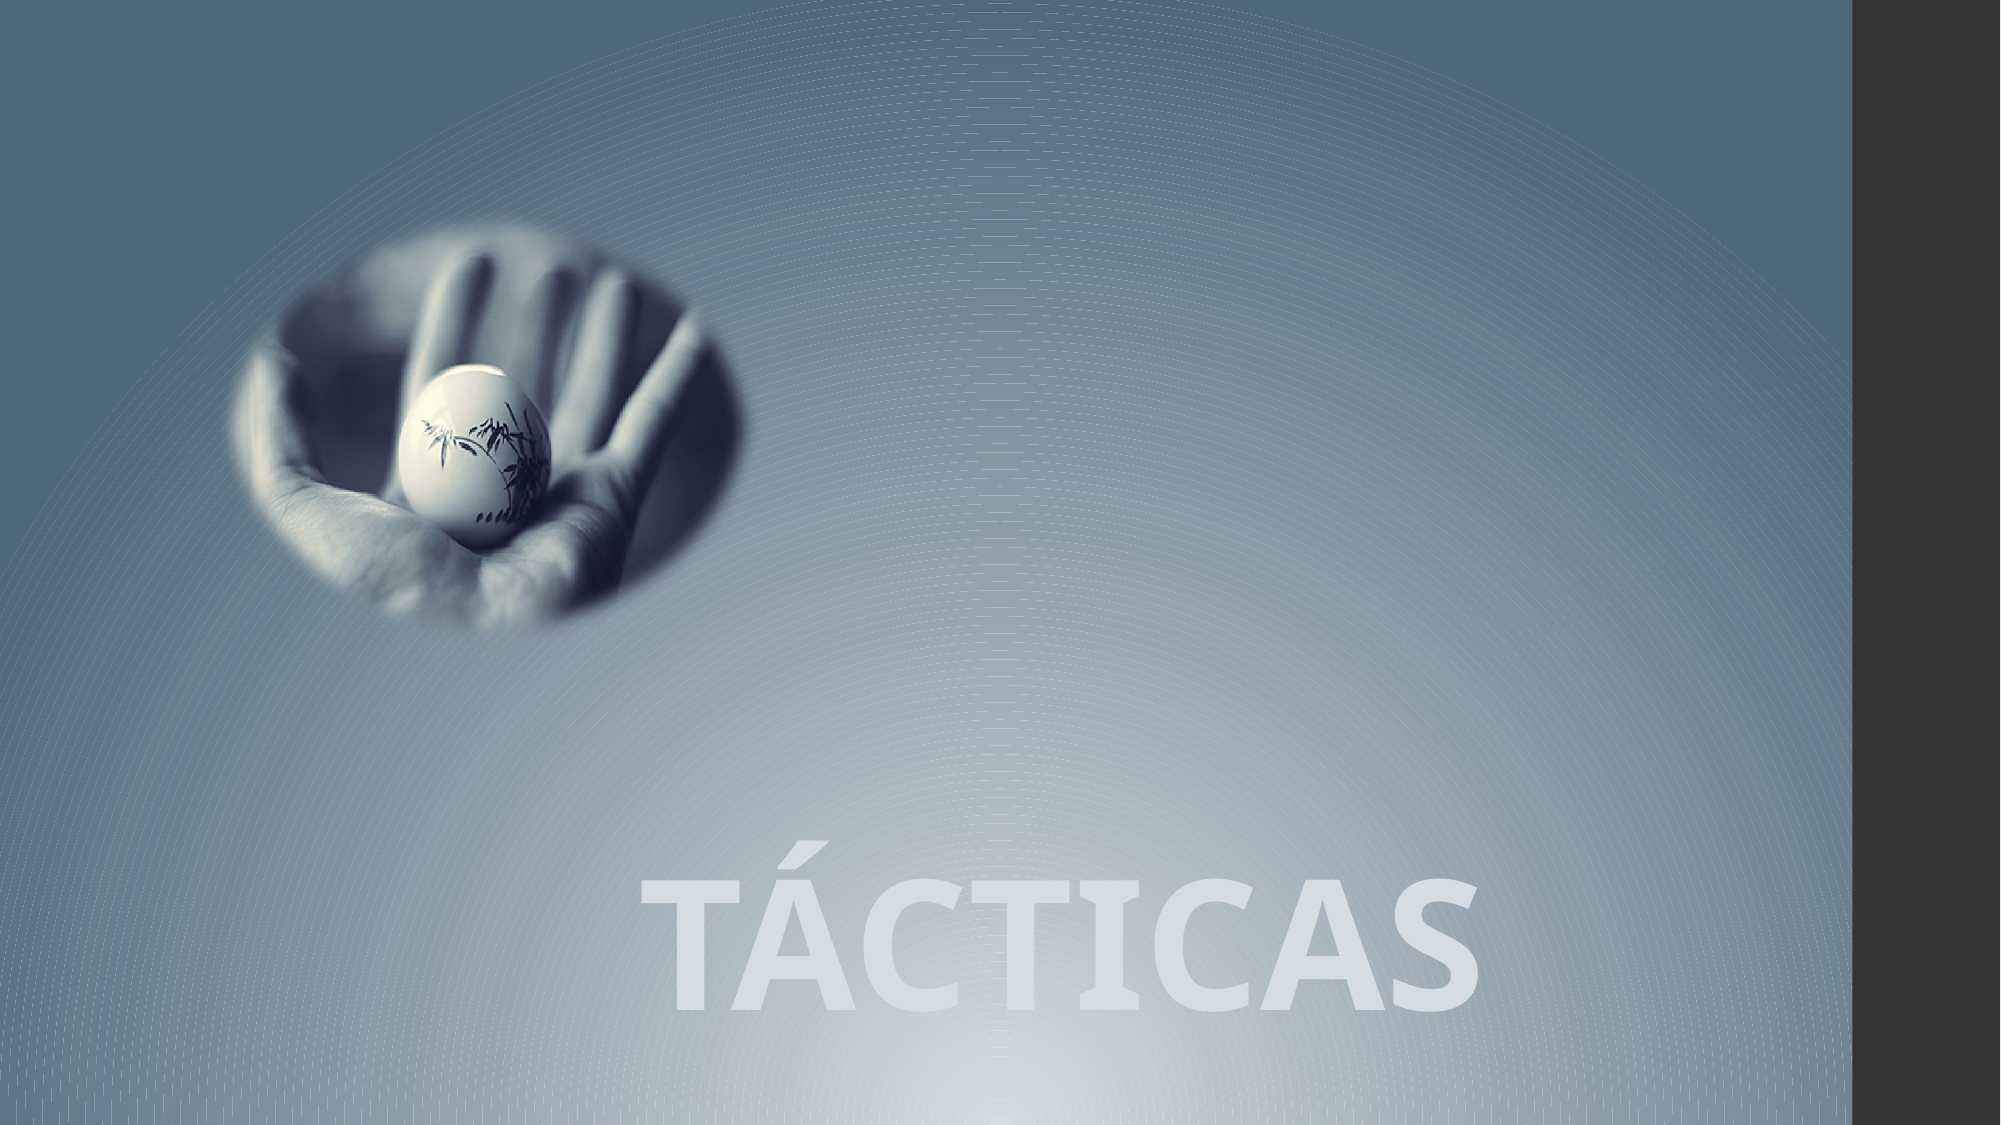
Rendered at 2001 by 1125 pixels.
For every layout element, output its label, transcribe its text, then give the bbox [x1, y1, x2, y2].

picture [215, 206, 763, 647]
title TÁCTICAS [623, 840, 2000, 1058]
